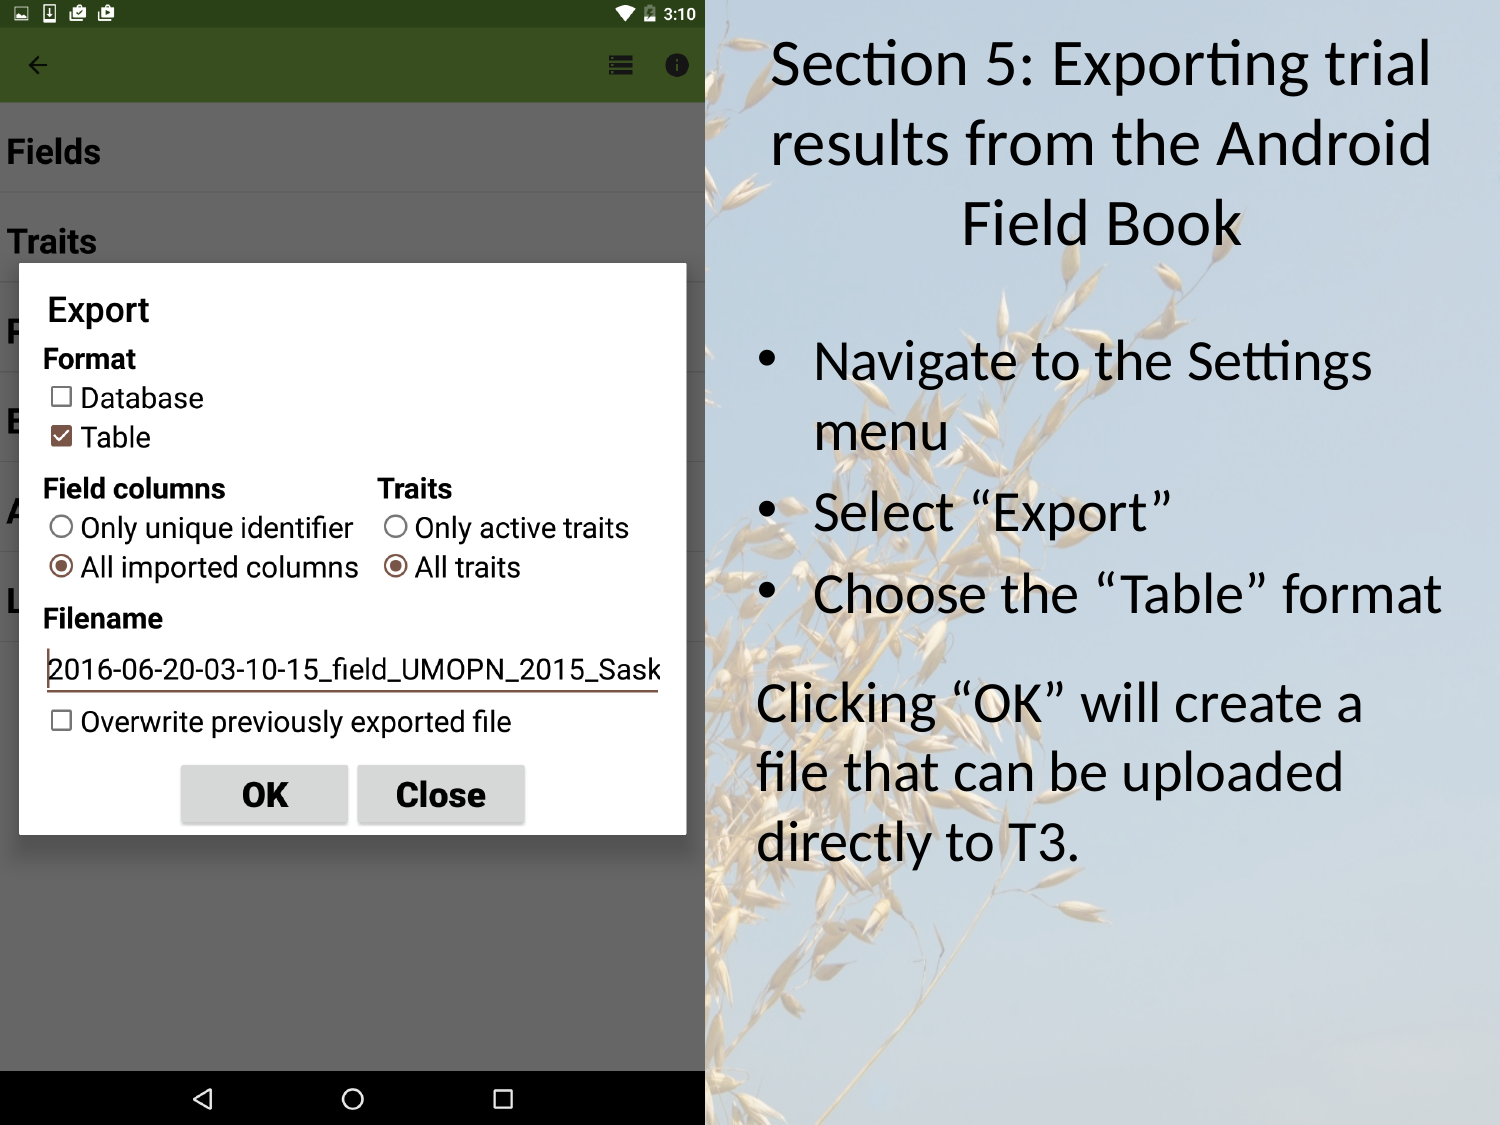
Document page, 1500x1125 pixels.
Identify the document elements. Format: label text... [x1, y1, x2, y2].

text_box Navigate to the Settings menu Select “Export” Choose the “Table” format Clicking “OK” will create a file that can be uploaded directly to T3. [741, 314, 1464, 1057]
picture [0, 0, 705, 1125]
text_box Section 5: Exporting trial results from the Android Field Book [709, 45, 1500, 233]
